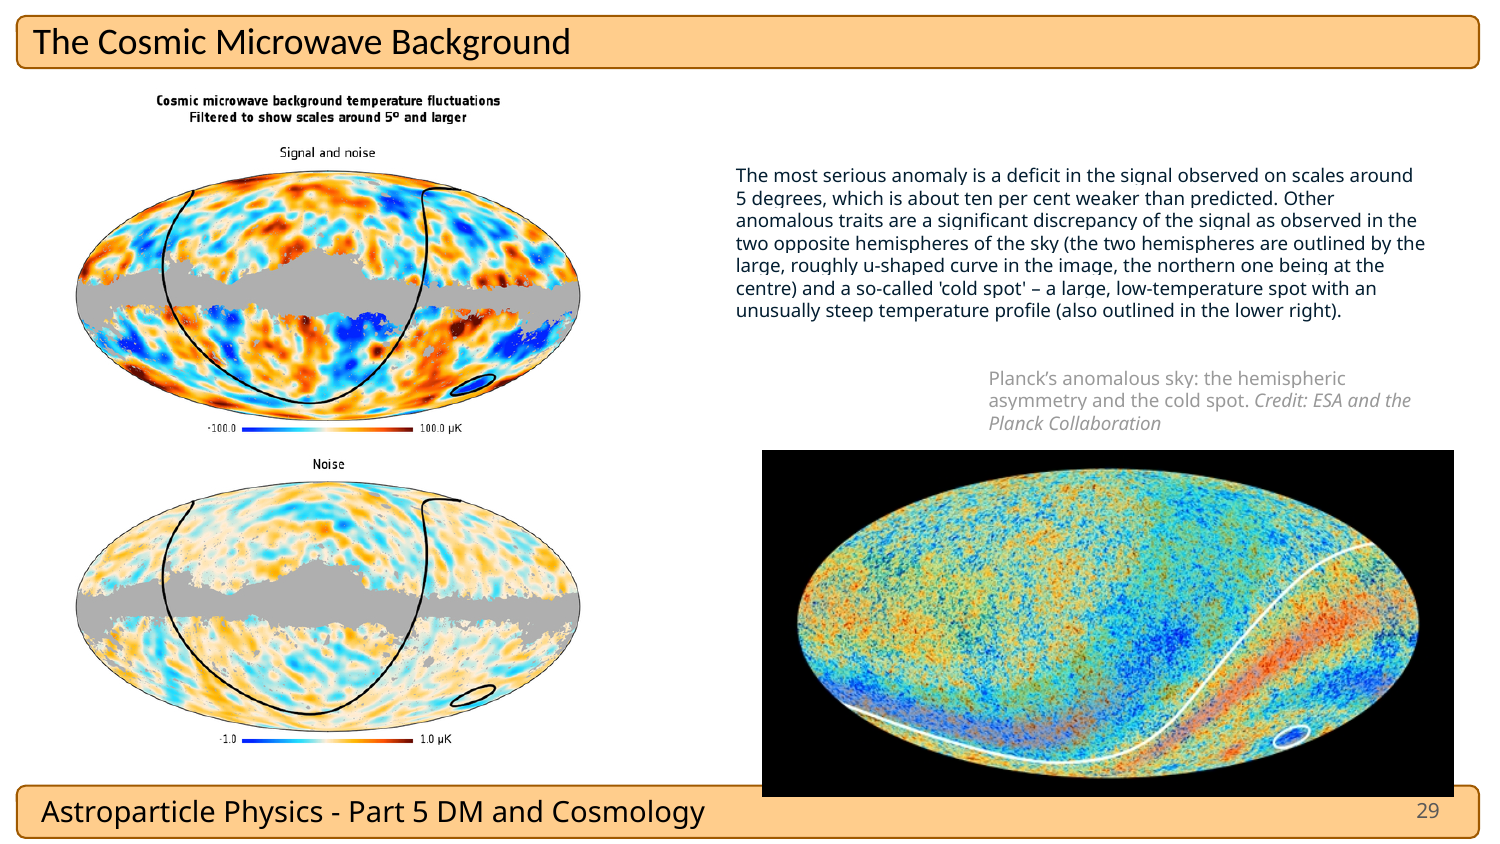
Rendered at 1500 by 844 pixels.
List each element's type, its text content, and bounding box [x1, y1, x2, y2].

picture [761, 450, 1454, 798]
text_box The Cosmic Microwave Background [18, 9, 1500, 70]
slide_number 29 [1105, 804, 1455, 841]
text_box Planck’s anomalous sky: the hemispheric asymmetry and the cold spot. Credit: ESA and the Planck Collaboration [973, 351, 1454, 438]
picture [59, 73, 595, 773]
footer Astroparticle Physics - Part 5 DM and Cosmology [26, 785, 841, 844]
text_box The most serious anomaly is a deficit in the signal observed on scales around 5 degrees, which is about ten per cent weaker than predicted. Other anomalous traits are a significant discrepancy of the signal as observed in the two opposite hemispheres of the sky (the two hemispheres are outlined by the large, roughly u-shaped curve in the image, the northern one being at the centre) and a so-called 'cold spot' – a large, low-temperature spot with an unusually steep temperature profile (also outlined in the lower right). [720, 149, 1441, 402]
